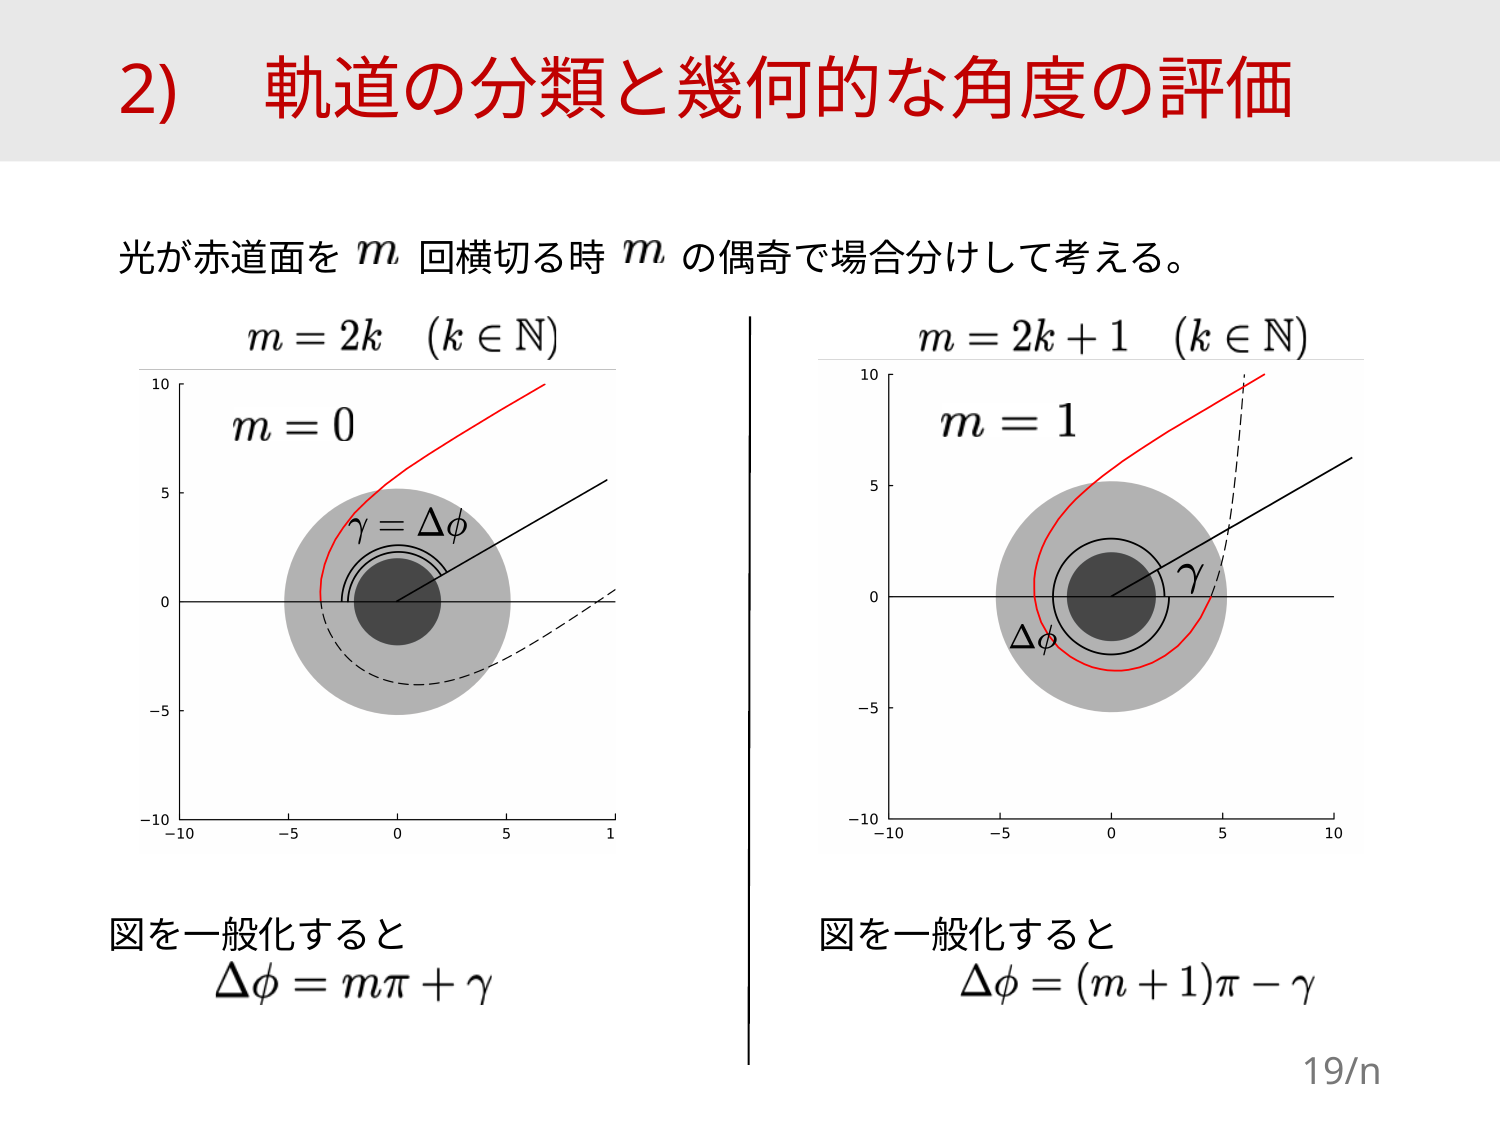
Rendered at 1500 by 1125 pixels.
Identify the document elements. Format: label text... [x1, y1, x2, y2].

text_box 図を一般化すると [803, 881, 1459, 1057]
picture [817, 315, 1364, 855]
text_box 図を一般化すると [94, 881, 735, 1057]
title 2) 軌道の分類と幾何的な角度の評価 [103, 11, 1397, 173]
picture [960, 961, 1316, 1006]
slide_number 19/n [1059, 1057, 1397, 1103]
picture [357, 241, 399, 265]
text_box [0, 0, 1500, 163]
text_box 光が赤道面を 回横切る時 の偶奇で場合分けして考える。 [103, 203, 1397, 437]
picture [215, 960, 493, 1006]
picture [623, 239, 666, 264]
picture [138, 315, 617, 855]
